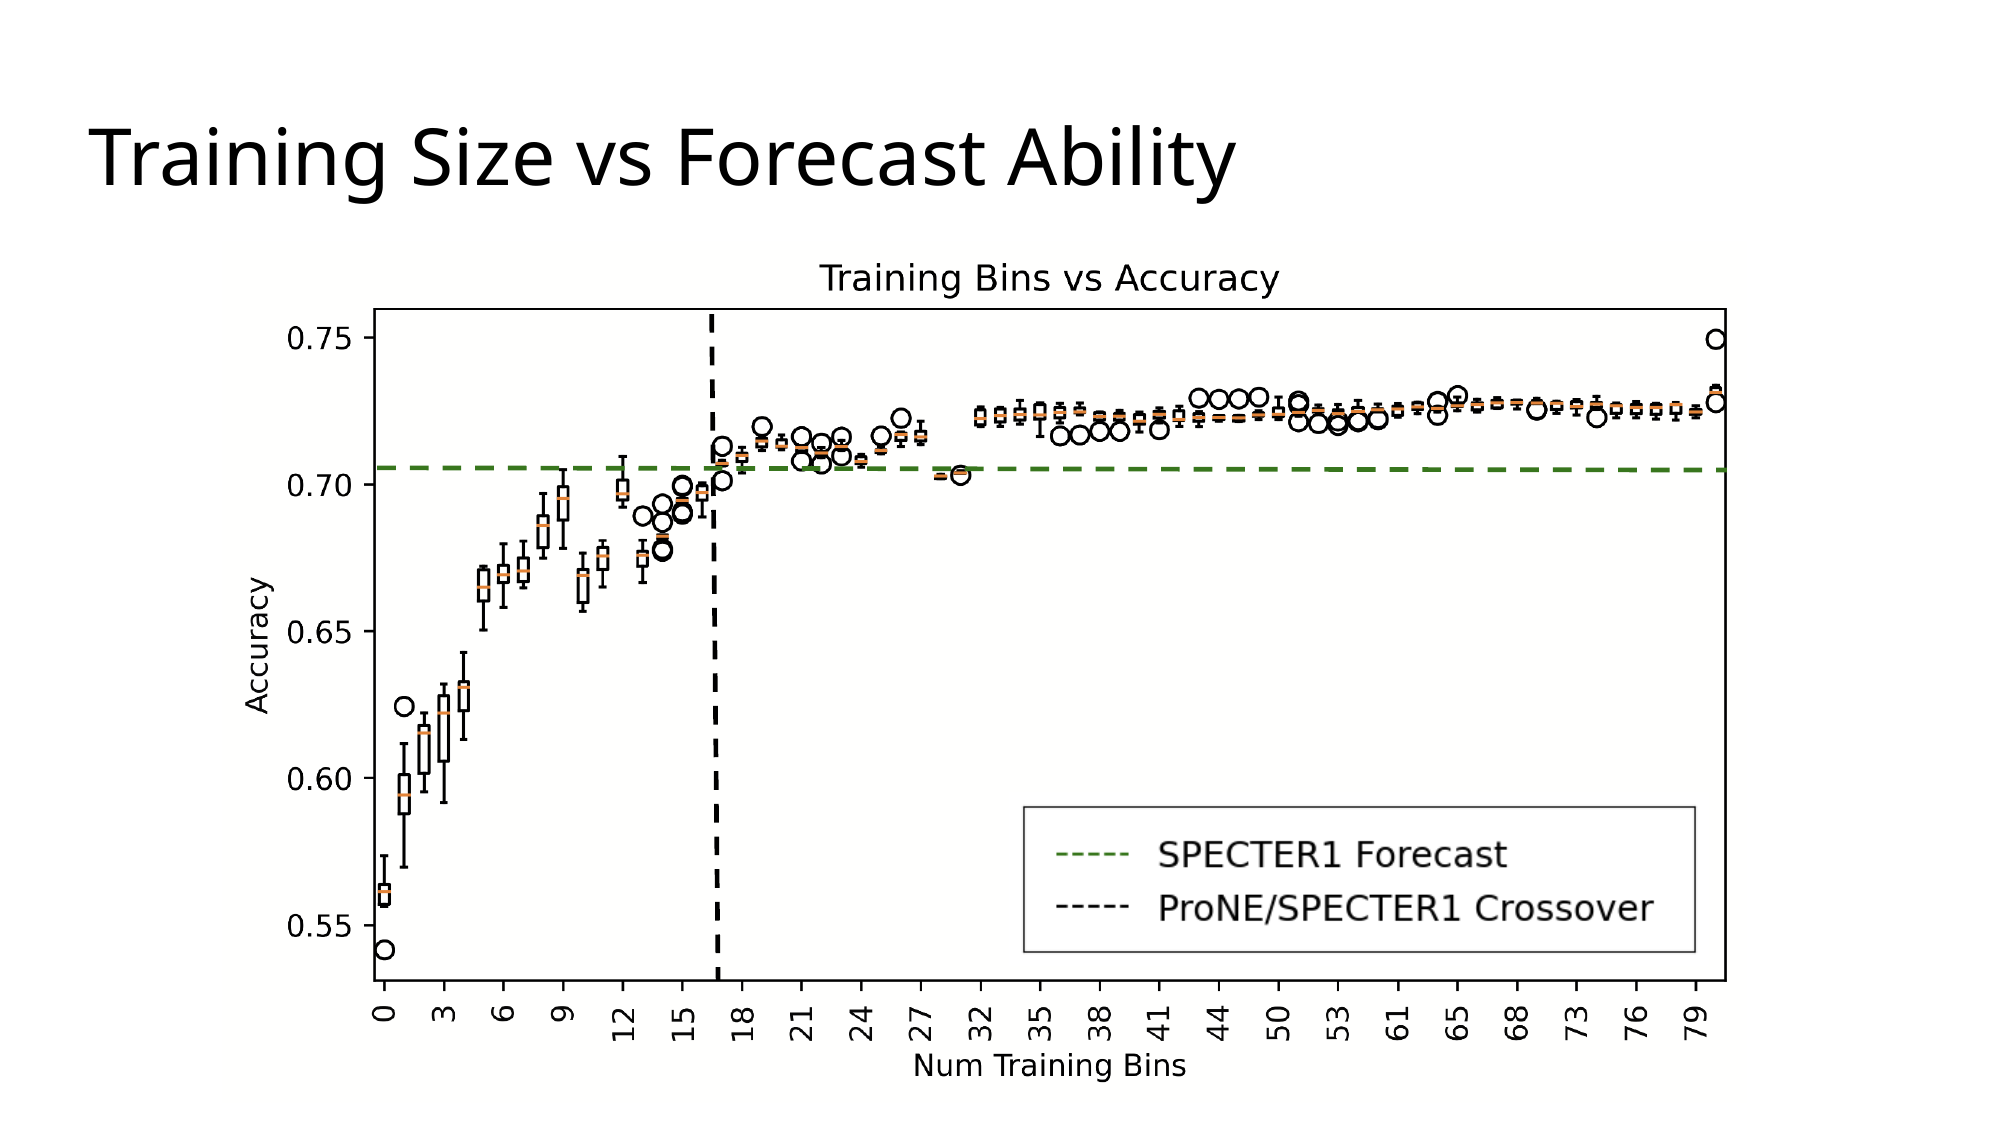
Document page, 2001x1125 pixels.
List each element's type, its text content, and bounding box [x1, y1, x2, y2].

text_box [711, 314, 719, 981]
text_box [719, 467, 1727, 471]
title Training Size vs Forecast Ability [68, 97, 1932, 223]
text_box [377, 467, 711, 471]
picture [222, 241, 1747, 1103]
